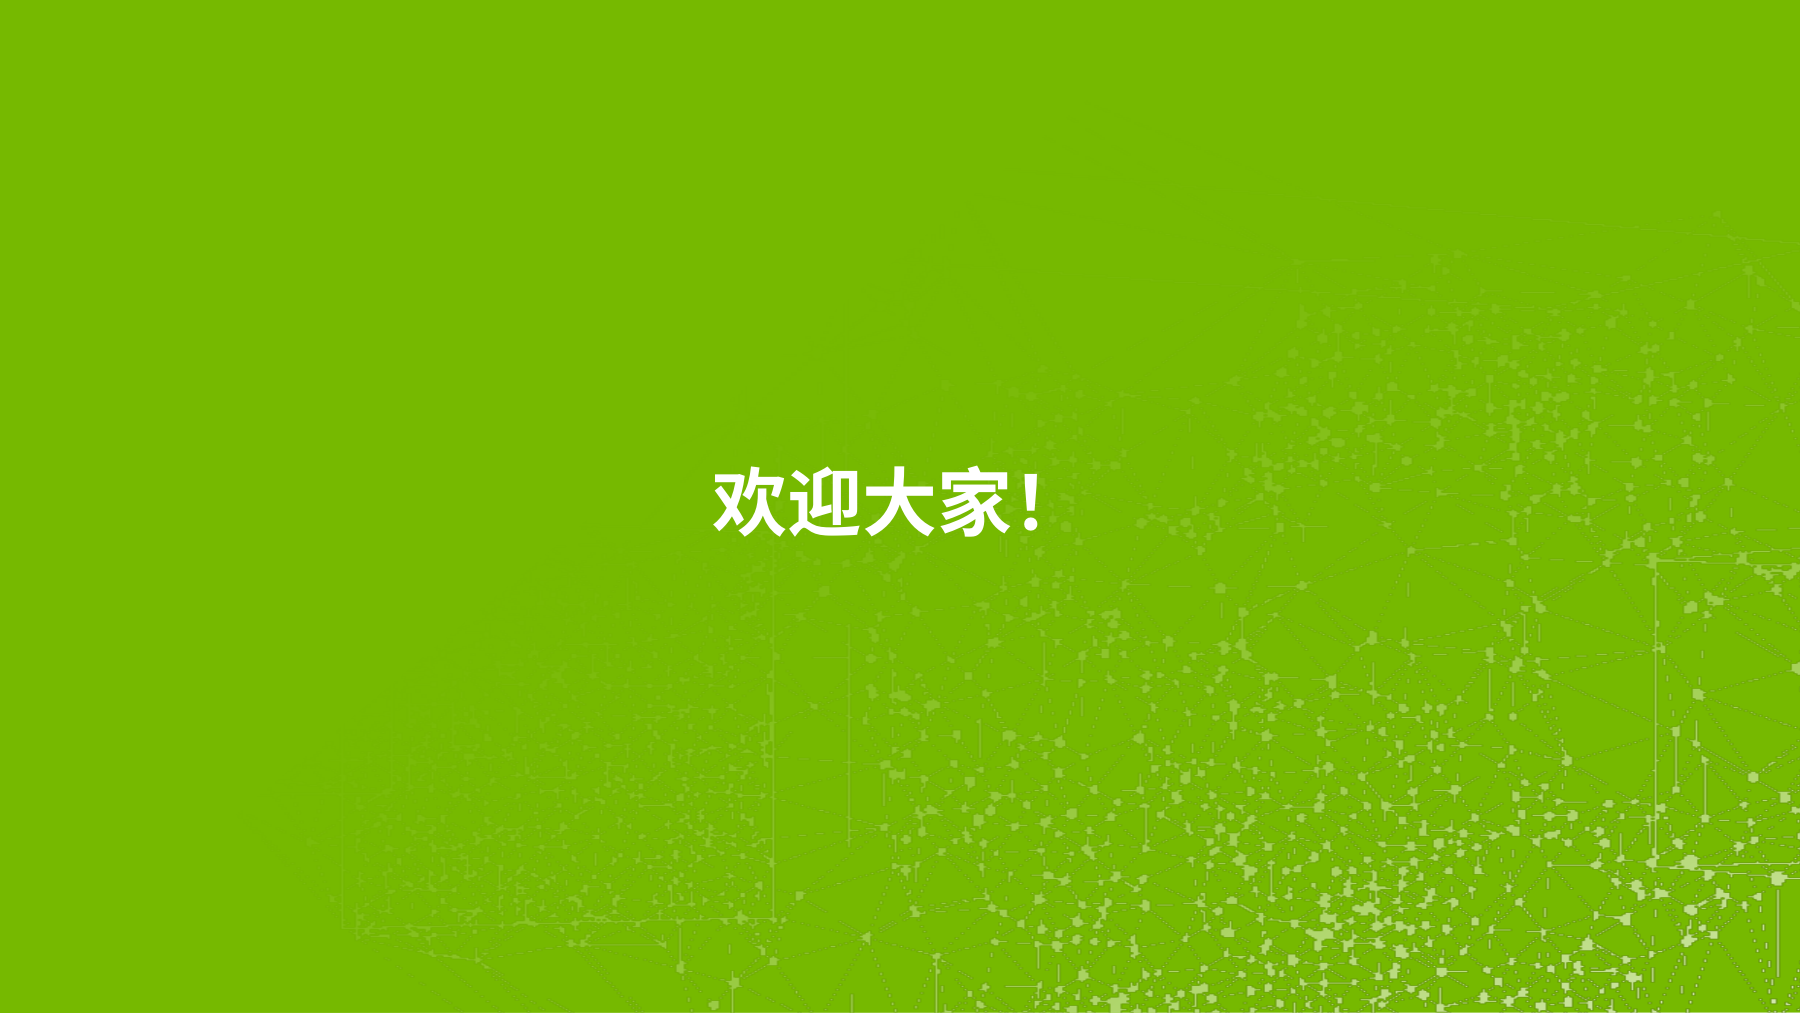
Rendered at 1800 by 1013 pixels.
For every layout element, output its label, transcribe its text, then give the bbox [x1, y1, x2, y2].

title 欢迎大家！ [81, 457, 1719, 555]
